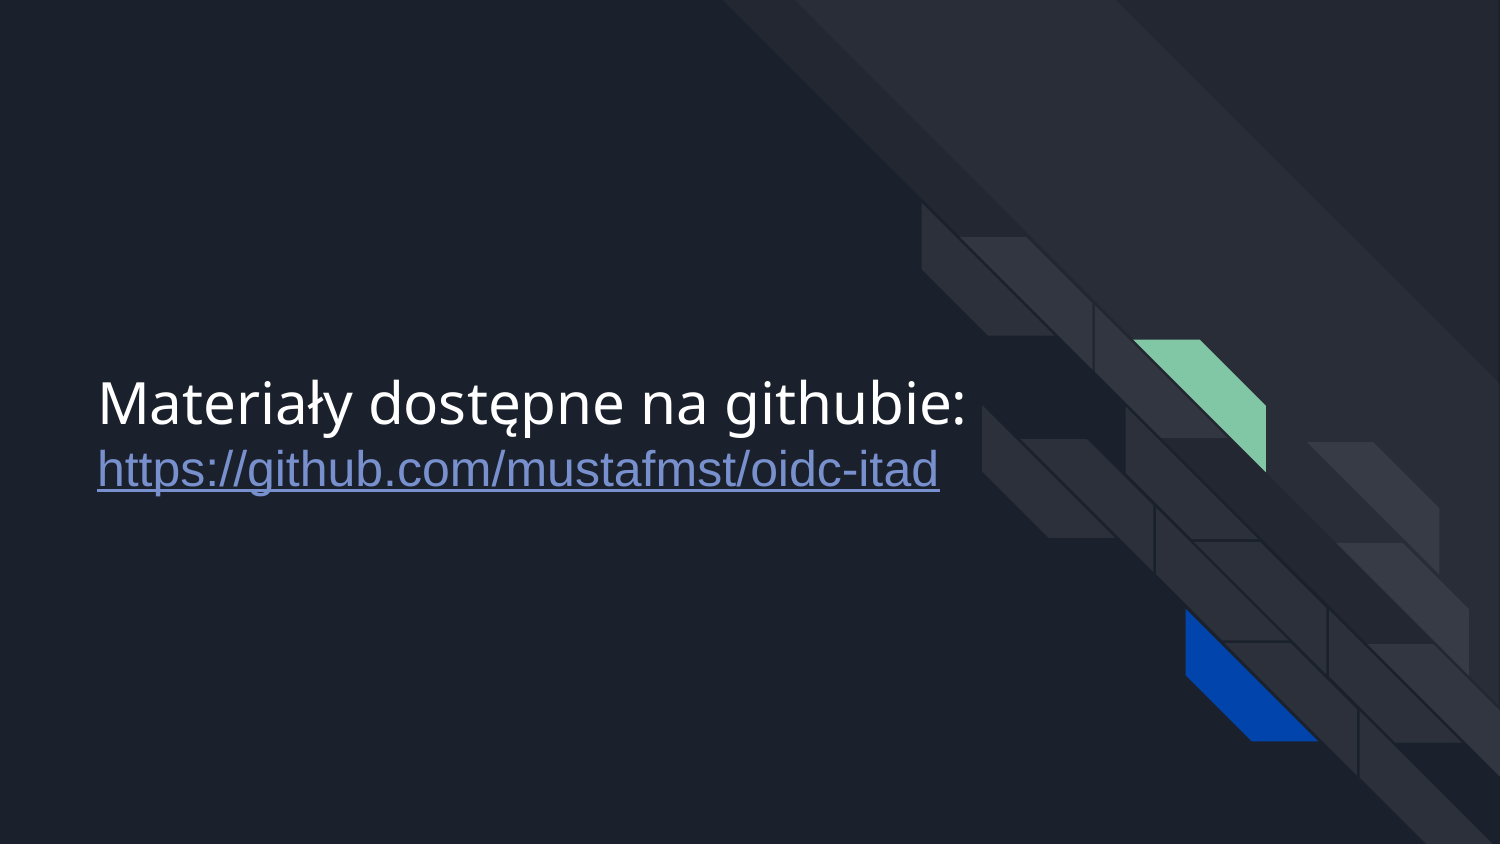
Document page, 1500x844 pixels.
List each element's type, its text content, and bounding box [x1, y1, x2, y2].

title Materiały dostępne na githubie: https://github.com/mustafmst/oidc-itad [82, 142, 989, 720]
